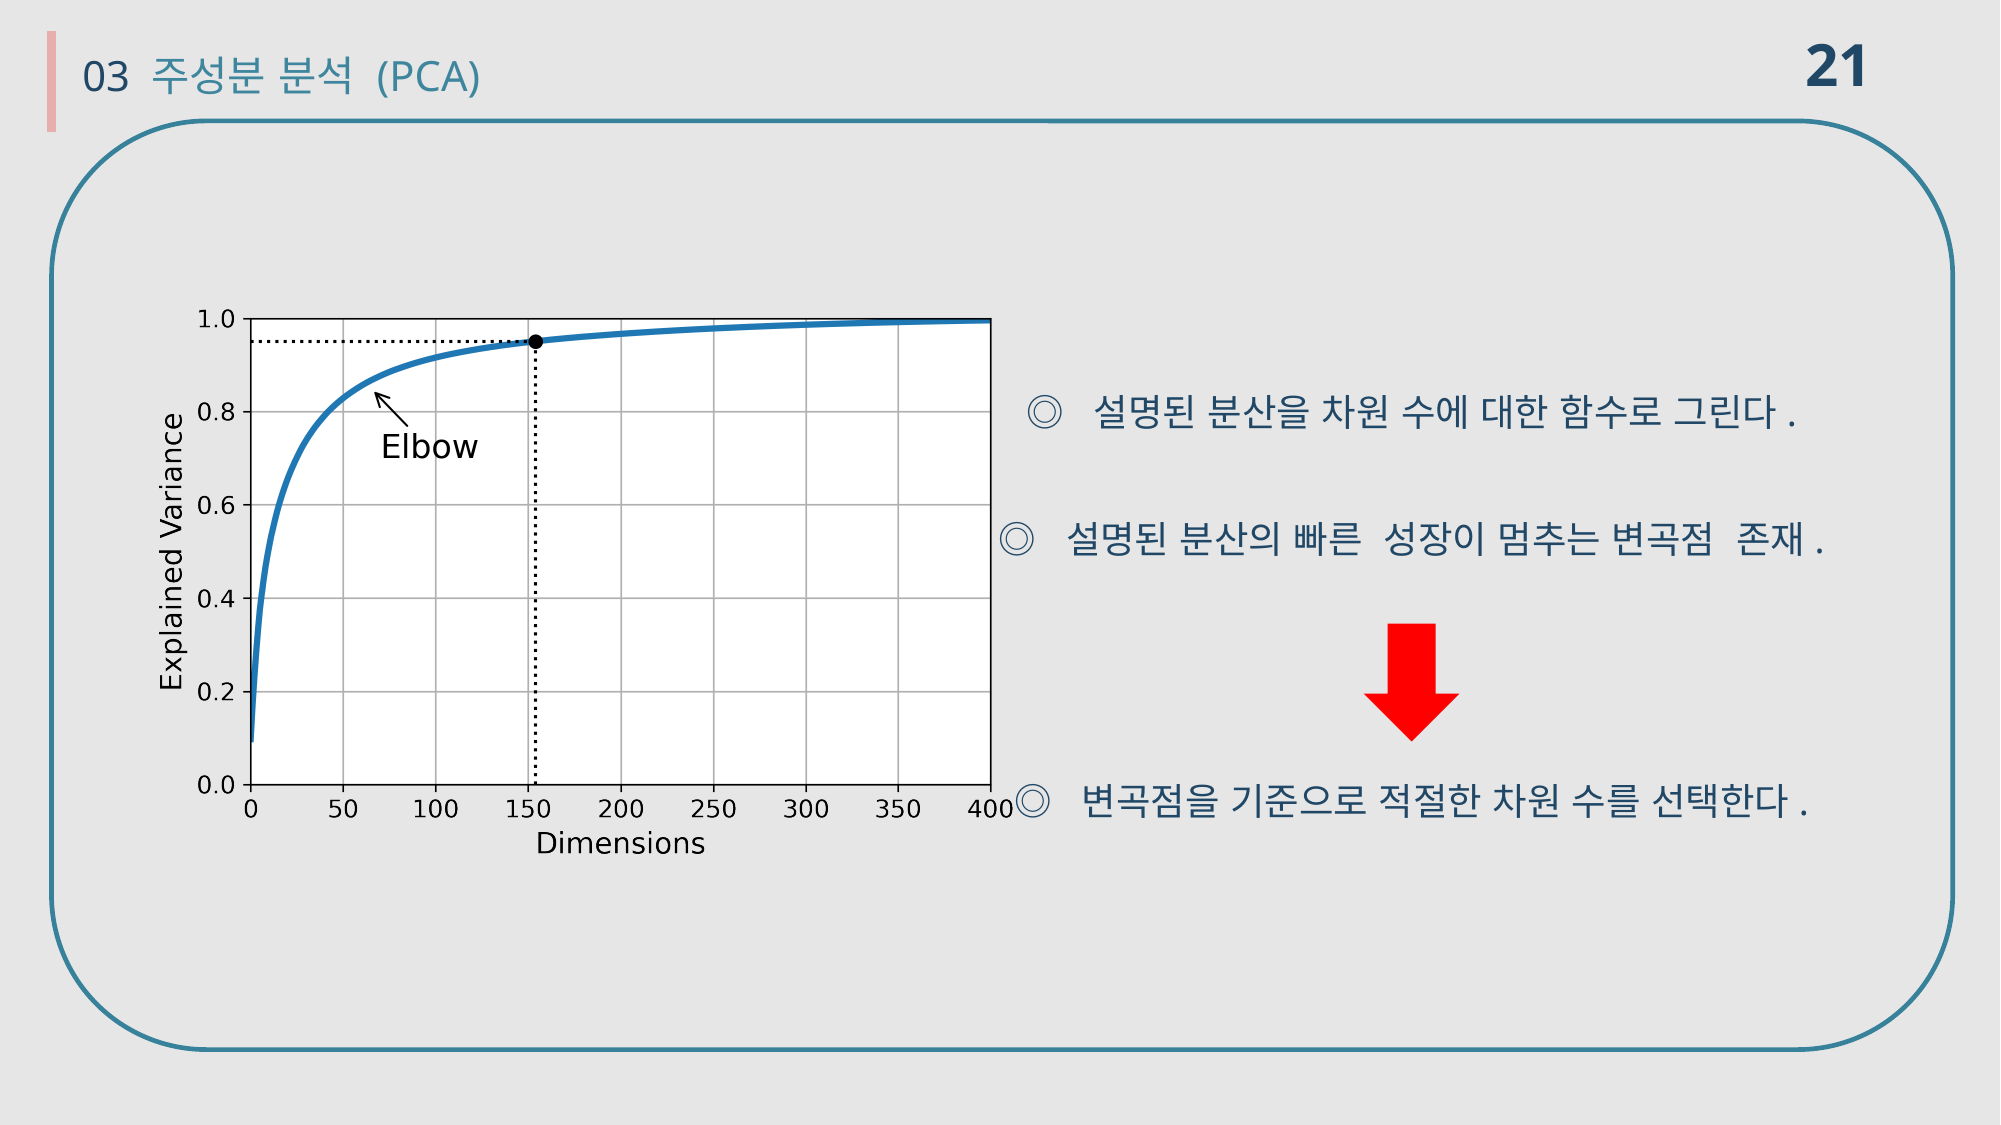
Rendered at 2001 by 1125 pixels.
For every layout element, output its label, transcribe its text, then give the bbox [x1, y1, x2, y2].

text_box ◎ 설명된 분산을 차원 수에 대한 함수로 그린다. [1037, 381, 2000, 442]
text_box ◎ 변곡점을 기준으로 적절한 차원 수를 선택한다. [1037, 770, 2000, 831]
text_box [50, 119, 1954, 1051]
text_box 03 주성분 분석 (PCA) [67, 41, 1518, 107]
text_box ◎ 설명된 분산의 빠른 성장이 멈추는 변곡점 존재. [1037, 509, 2000, 569]
text_box 21 [1790, 21, 1899, 106]
text_box [1361, 622, 1462, 743]
picture [136, 285, 1037, 886]
